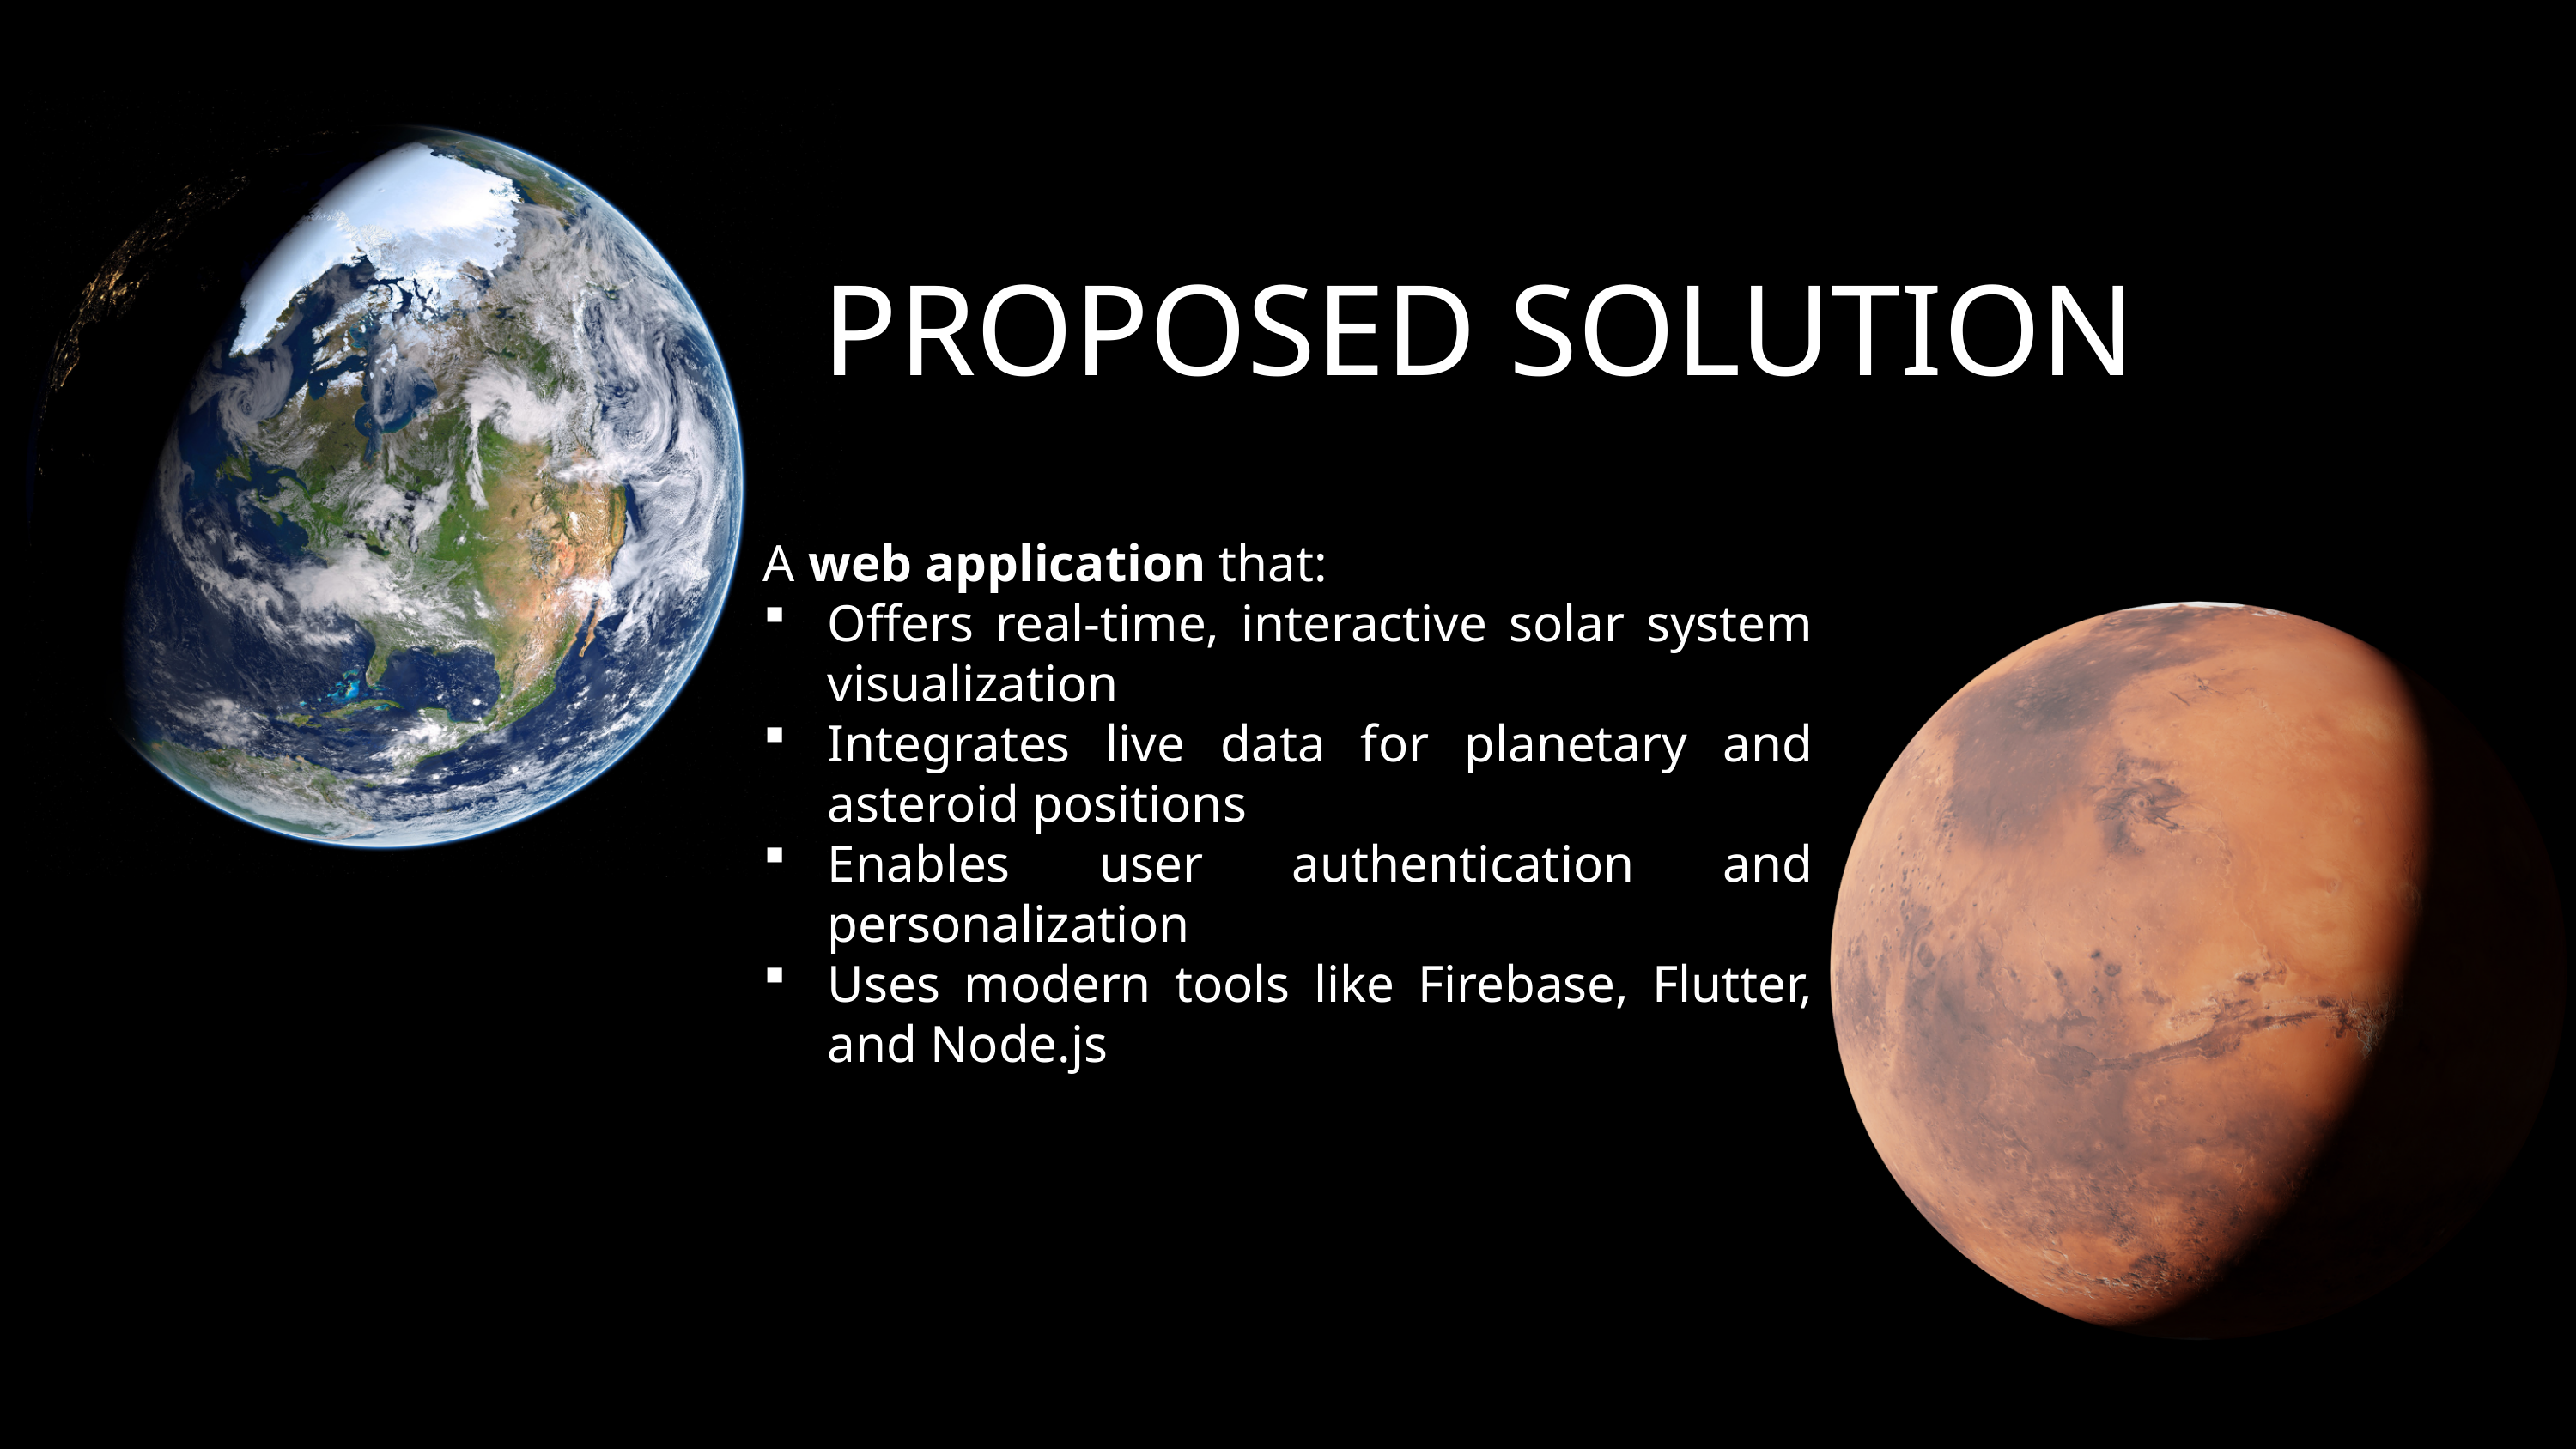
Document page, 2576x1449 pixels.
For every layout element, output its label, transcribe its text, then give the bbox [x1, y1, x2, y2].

text_box PROPOSED SOLUTION [848, 191, 2275, 402]
picture [24, 88, 844, 877]
picture [1829, 601, 2568, 1341]
text_box A web application that: Offers real-time, interactive solar system visualization Integrates live data for planetary and asteroid positions Enables user authentication and personalization Uses modern tools like Firebase, Flutter, and Node.js [762, 531, 1813, 1072]
